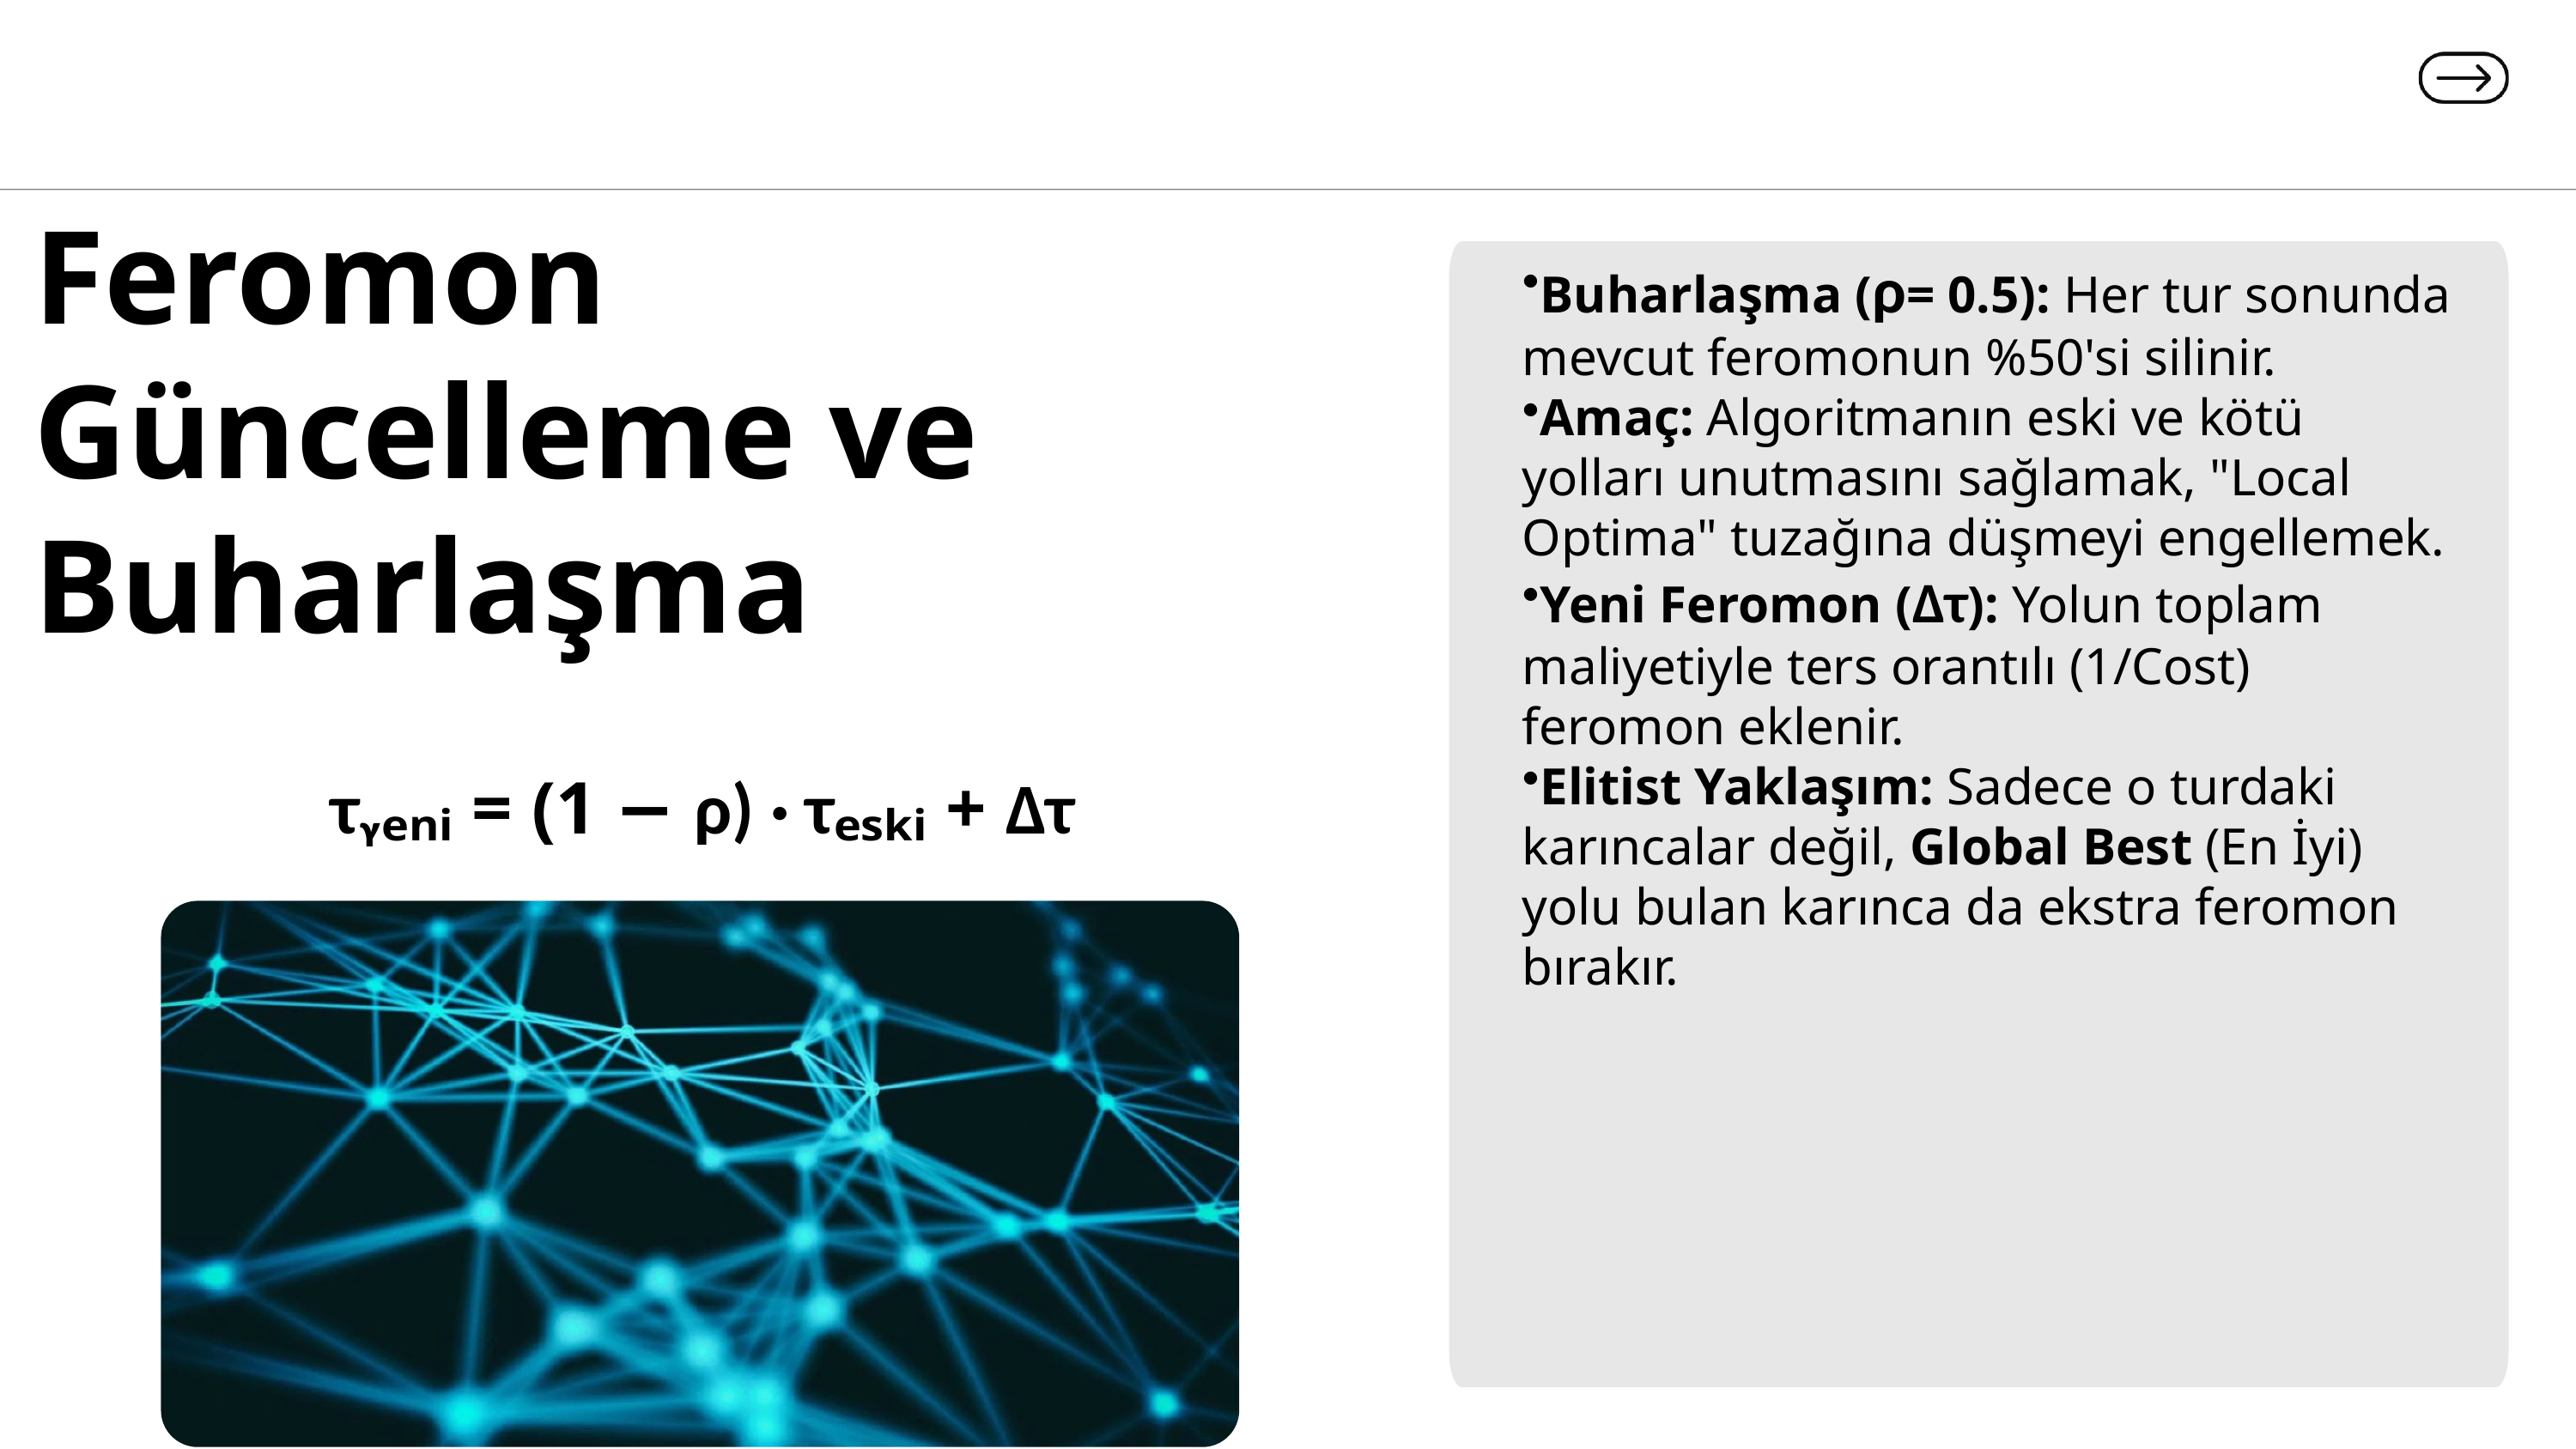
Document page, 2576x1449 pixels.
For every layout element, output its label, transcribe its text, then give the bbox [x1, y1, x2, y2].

text_box Feromon Güncelleme ve Buharlaşma [21, 190, 1288, 666]
text_box Buharlaşma (ρ= 0.5): Her tur sonunda mevcut feromonun %50'si silinir. Amaç: Algoritmanın eski ve kötü yolları unutmasını sağlamak, "Local Optima" tuzağına düşmeyi engellemek. Yeni Feromon (Δτ): Yolun toplam maliyetiyle ters orantılı (1/Cost) feromon eklenir. Elitist Yaklaşım: Sadece o turdaki karıncalar değil, Global Best (En İyi) yolu bulan karınca da ekstra feromon bırakır. [1509, 248, 2465, 1002]
text_box τᵧₑₙᵢ = (1 − ρ) · τₑₛₖᵢ + Δτ [318, 755, 1088, 855]
text_box [2418, 52, 2509, 104]
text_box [161, 900, 1240, 1447]
text_box [1449, 241, 2509, 1387]
